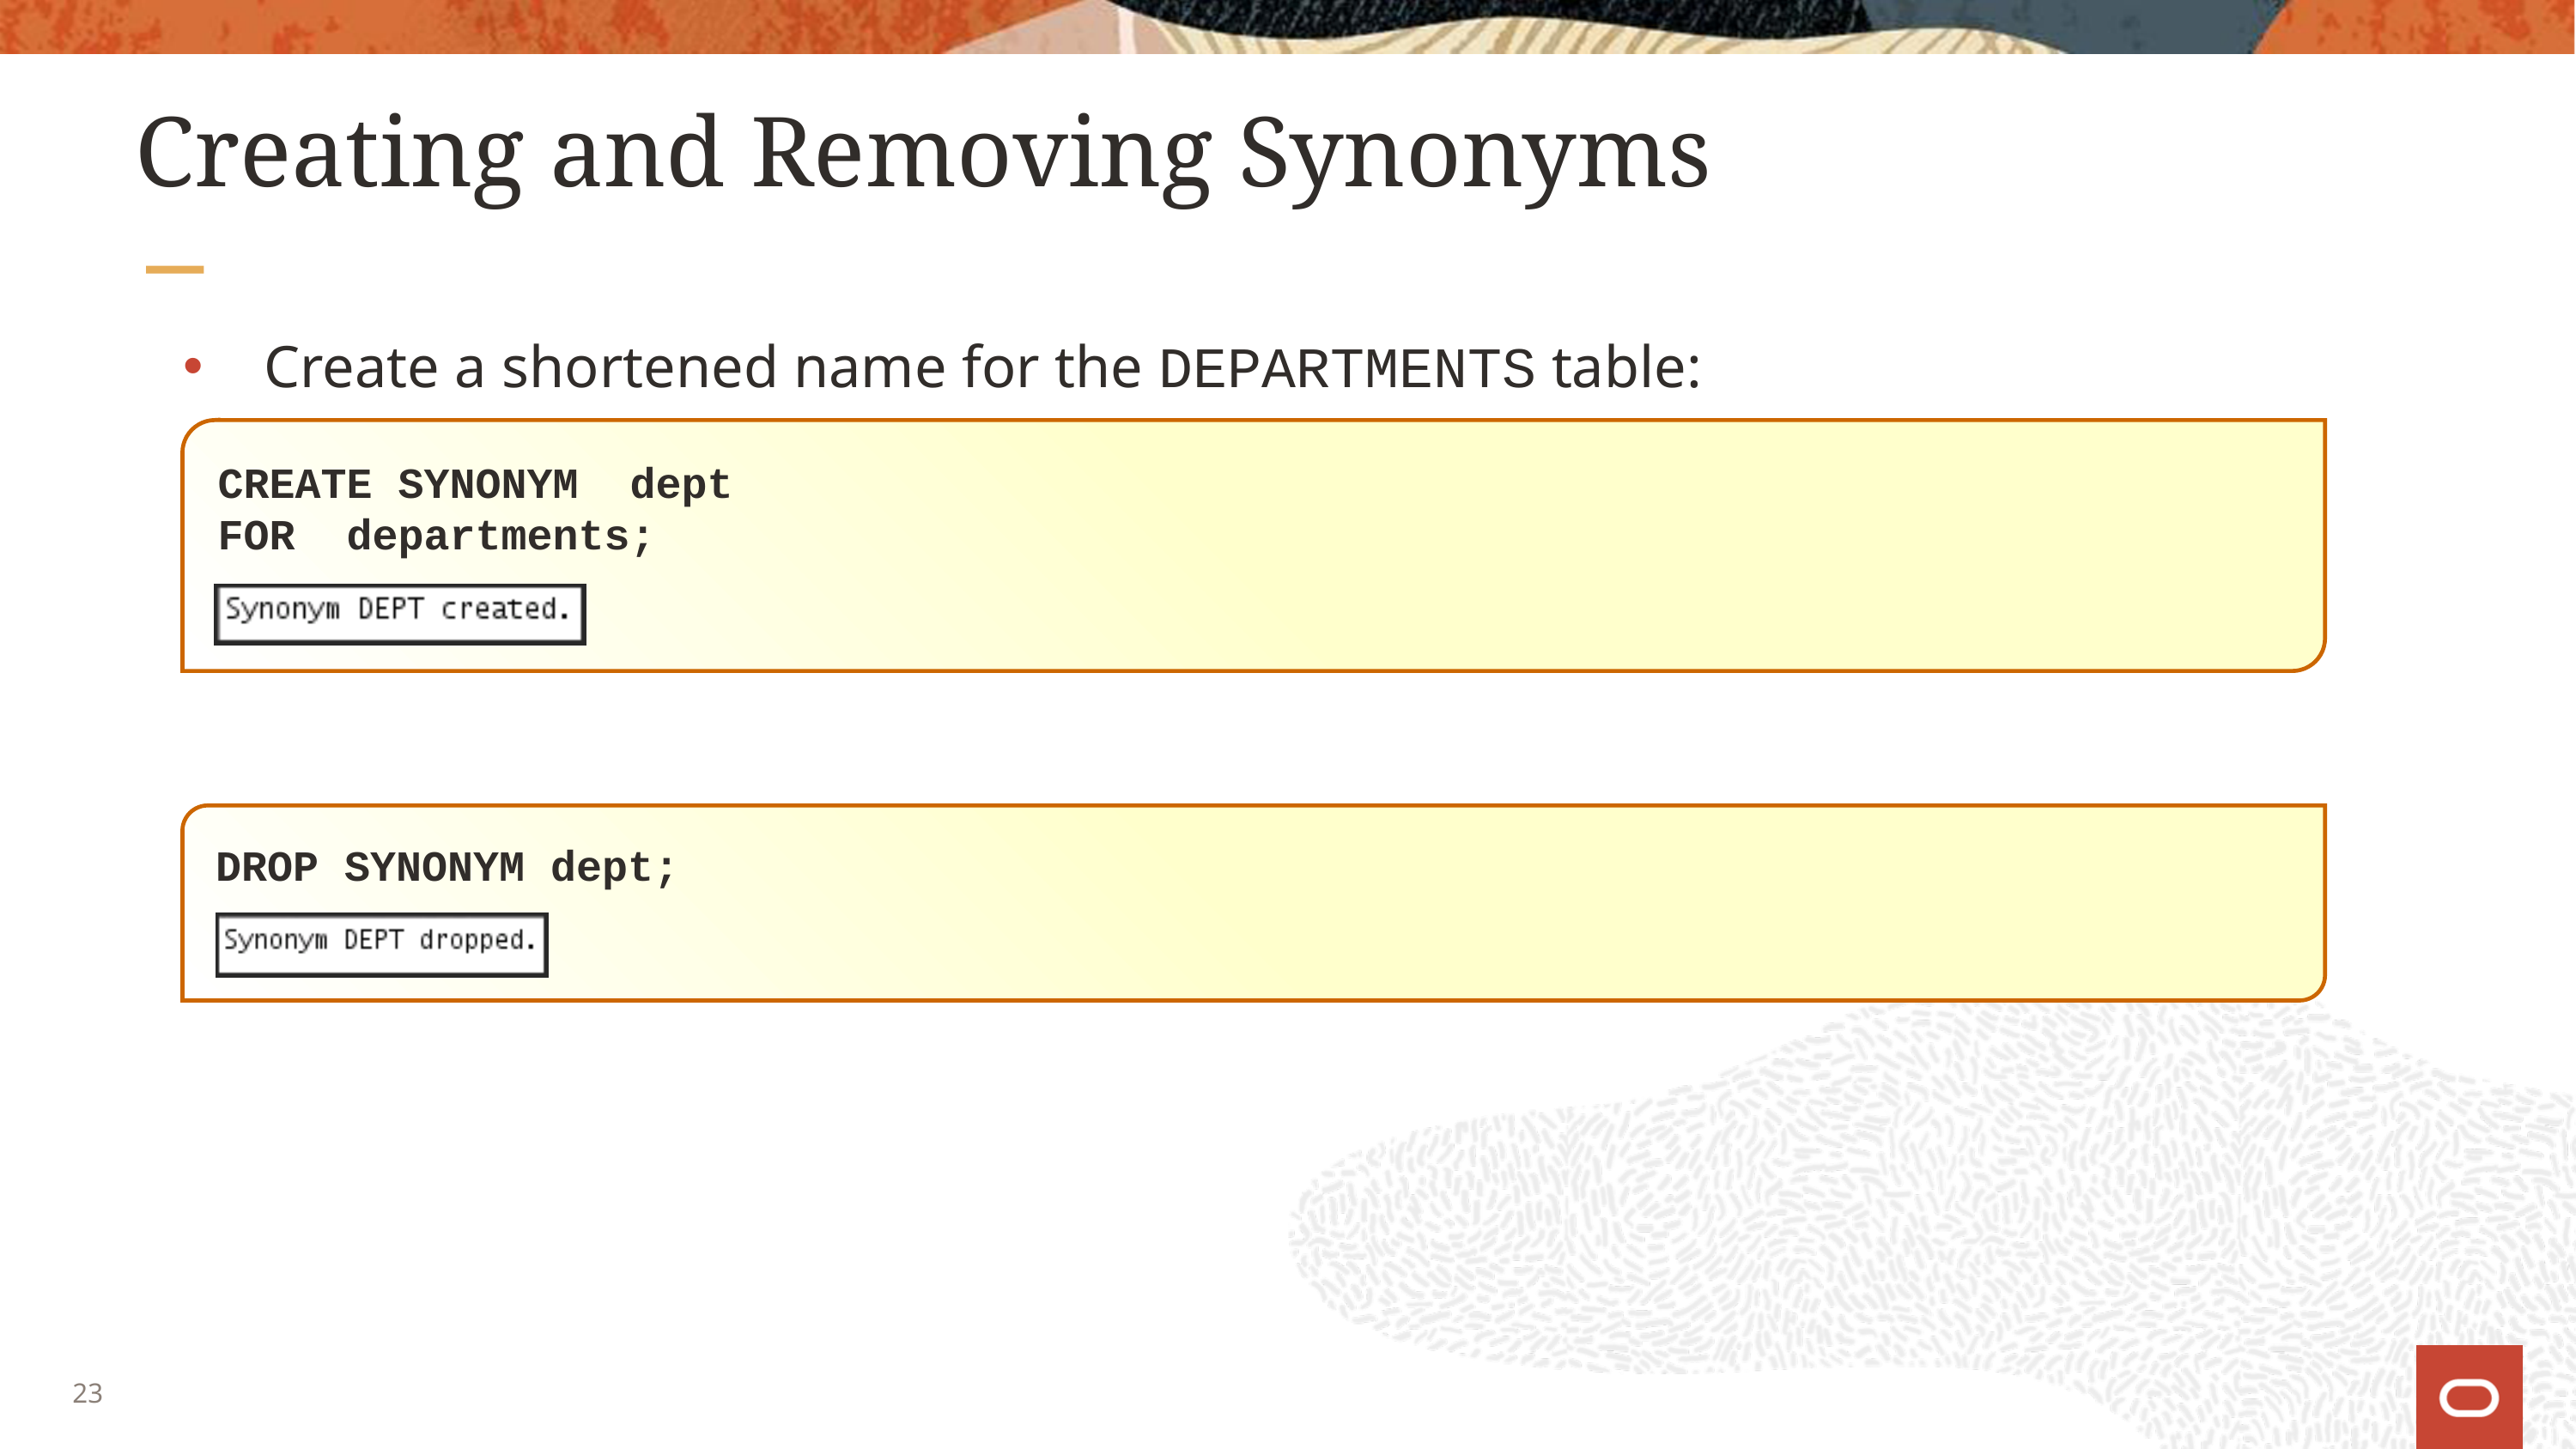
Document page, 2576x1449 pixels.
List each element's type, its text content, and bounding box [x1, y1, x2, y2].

text_box CREATE SYNONYM dept FOR departments; [182, 420, 2325, 671]
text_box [182, 804, 2325, 1002]
picture [2416, 1345, 2523, 1449]
picture [214, 584, 586, 646]
title Creating and Removing Synonyms [131, 86, 2445, 252]
list Create a shortened name for the DEPARTMENTS table: Drop a synonym: [131, 319, 2445, 779]
picture [0, 0, 2576, 54]
